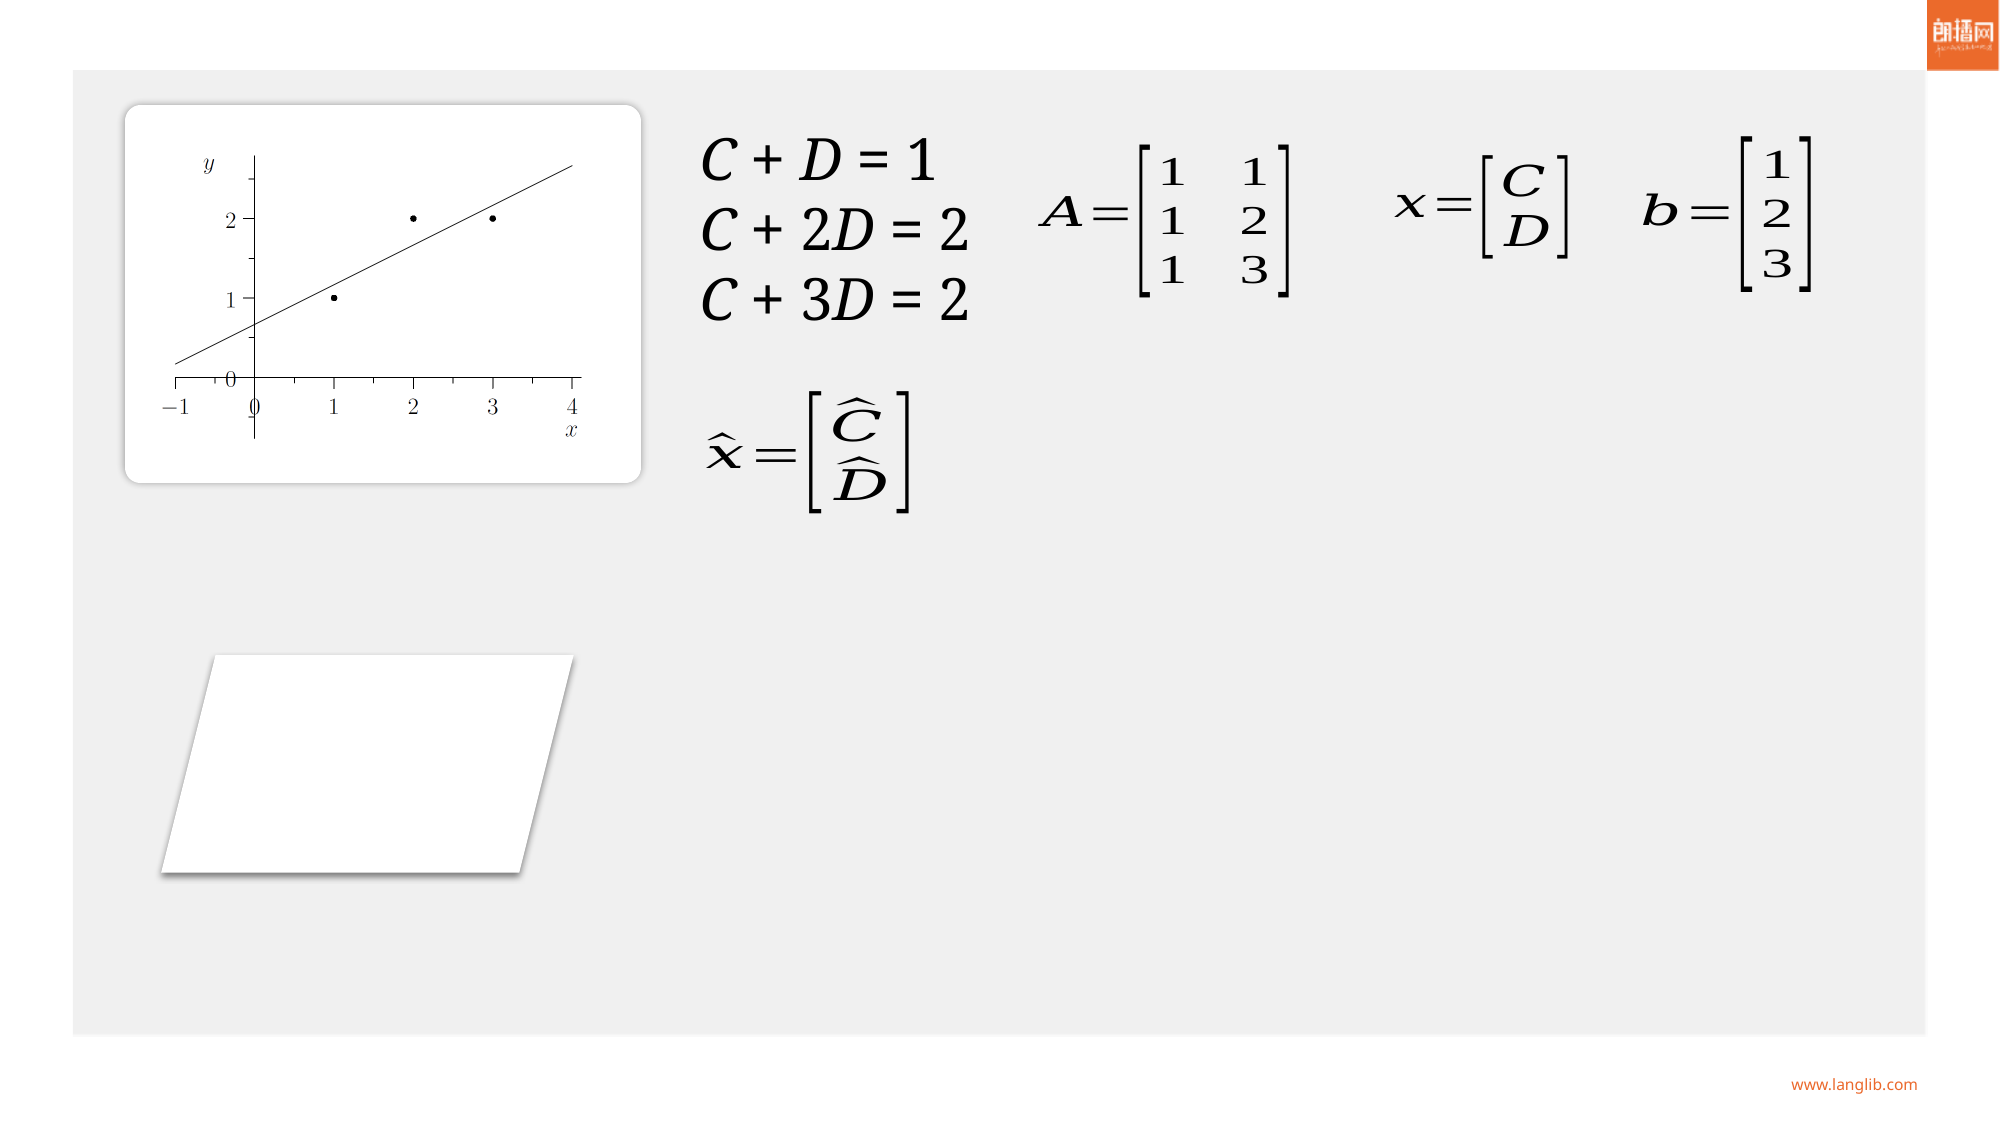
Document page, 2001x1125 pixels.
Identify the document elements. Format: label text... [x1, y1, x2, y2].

text_box C + D = 1 C + 2D = 2 C + 3D = 2 [685, 115, 1002, 340]
text_box [162, 655, 573, 872]
picture [72, 0, 2000, 1037]
